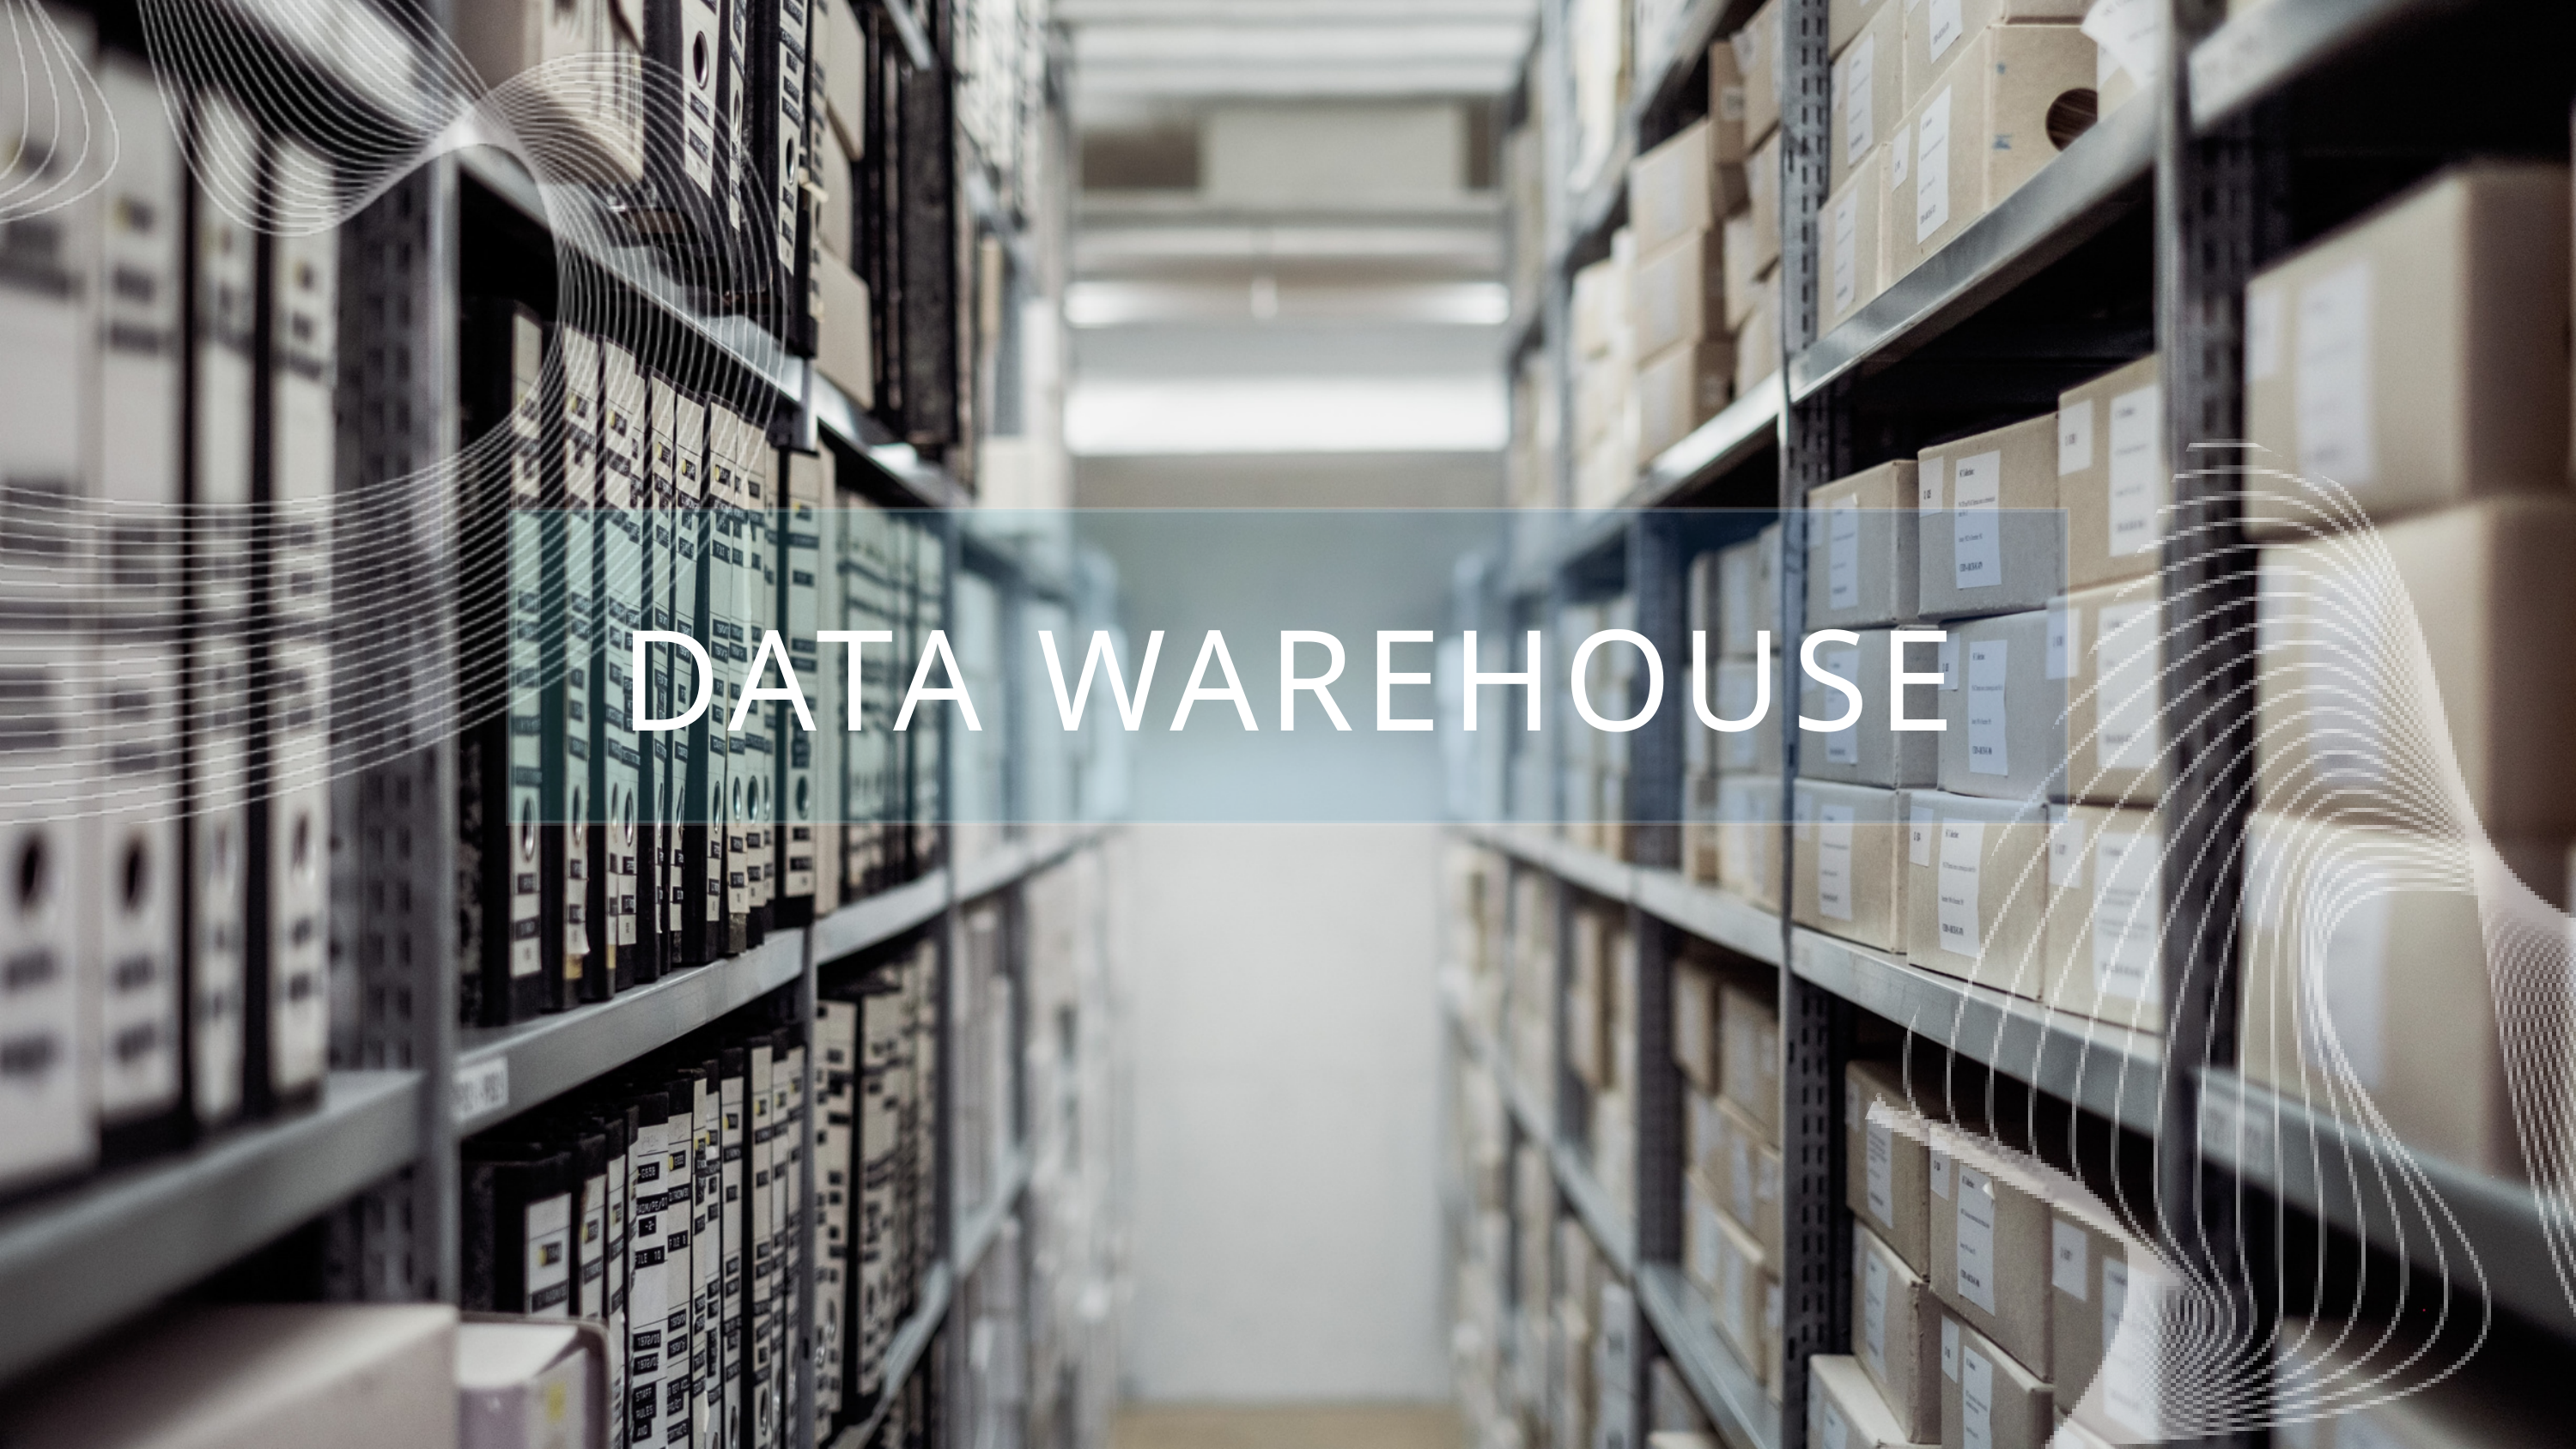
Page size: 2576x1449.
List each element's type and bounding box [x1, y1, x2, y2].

text_box [0, 0, 804, 832]
text_box [772, 0, 2576, 681]
text_box [0, 801, 2002, 1449]
text_box [507, 509, 2069, 823]
text_box [1706, 417, 2576, 1449]
